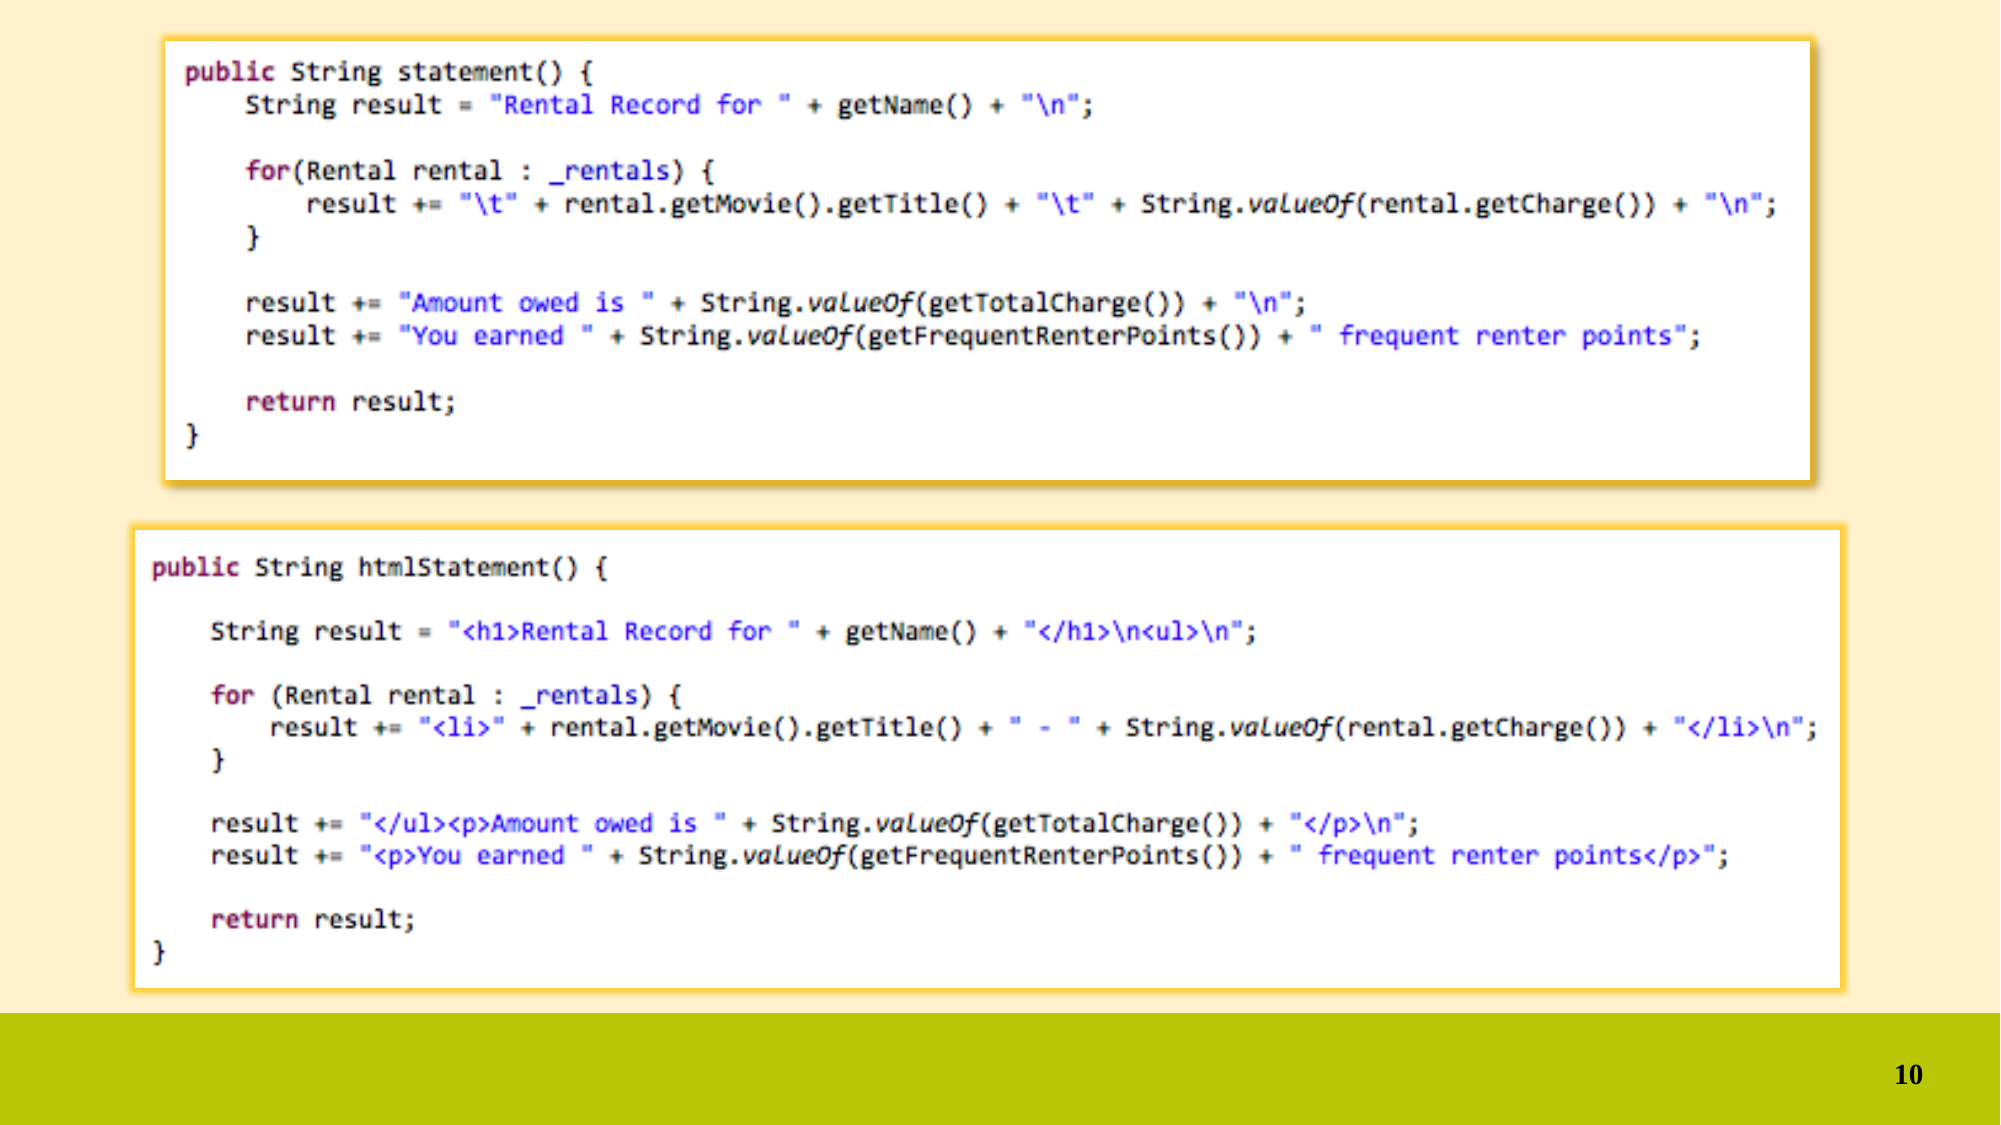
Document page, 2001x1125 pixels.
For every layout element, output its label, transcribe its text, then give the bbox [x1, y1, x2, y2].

picture [165, 41, 1810, 480]
slide_number 10 [1412, 1042, 1939, 1103]
picture [135, 530, 1840, 988]
